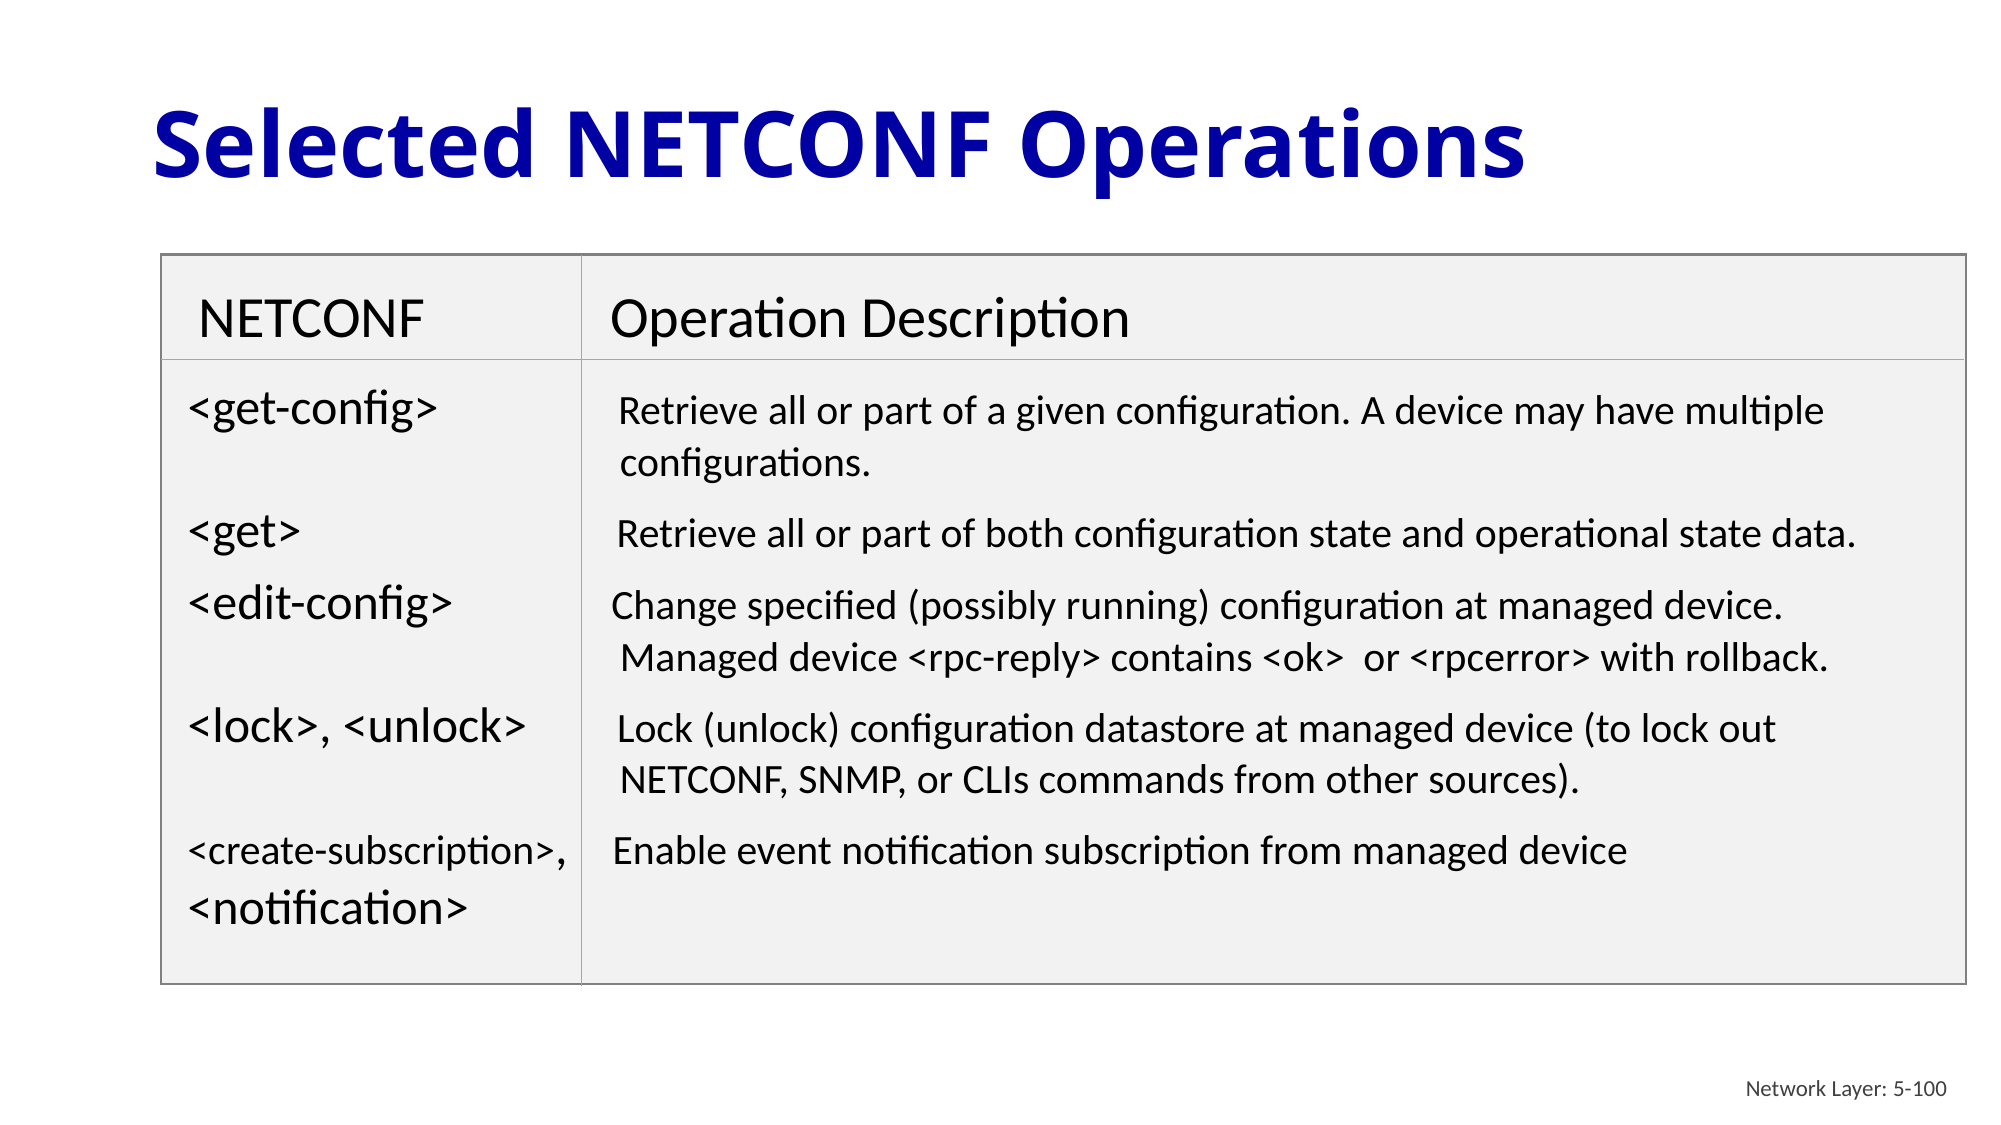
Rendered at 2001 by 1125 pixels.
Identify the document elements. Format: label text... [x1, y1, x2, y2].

text_box [160, 253, 1967, 985]
slide_number Network Layer: 5-100 [1512, 1056, 1963, 1117]
title Selected NETCONF Operations [137, 74, 1863, 221]
text_box NETCONF Operation Description <get-config> Retrieve all or part of a given configuration. A device may have multiple configurations. <get> Retrieve all or part of both configuration state and operational state data. <edit-config> Change specified (possibly running) configuration at managed device. Managed device <rpc-reply> contains <ok> or <rpcerror> with rollback. <lock>, <unlock> Lock (unlock) configuration datastore at managed device (to lock out NETCONF, SNMP, or CLIs commands from other sources). <create-subscription>, Enable event notification subscription from managed device <notification> [582, 272, 1934, 359]
text_box NETCONF Operation Description <get-config> Retrieve all or part of a given configuration. A device may have multiple configurations. <get> Retrieve all or part of both configuration state and operational state data. <edit-config> Change specified (possibly running) configuration at managed device. Managed device <rpc-reply> contains <ok> or <rpcerror> with rollback. <lock>, <unlock> Lock (unlock) configuration datastore at managed device (to lock out NETCONF, SNMP, or CLIs commands from other sources). <create-subscription>, Enable event notification subscription from managed device <notification> [582, 360, 1934, 942]
text_box NETCONF Operation Description <get-config> Retrieve all or part of a given configuration. A device may have multiple configurations. <get> Retrieve all or part of both configuration state and operational state data. <edit-config> Change specified (possibly running) configuration at managed device. Managed device <rpc-reply> contains <ok> or <rpcerror> with rollback. <lock>, <unlock> Lock (unlock) configuration datastore at managed device (to lock out NETCONF, SNMP, or CLIs commands from other sources). <create-subscription>, Enable event notification subscription from managed device <notification> [172, 272, 581, 359]
text_box NETCONF Operation Description <get-config> Retrieve all or part of a given configuration. A device may have multiple configurations. <get> Retrieve all or part of both configuration state and operational state data. <edit-config> Change specified (possibly running) configuration at managed device. Managed device <rpc-reply> contains <ok> or <rpcerror> with rollback. <lock>, <unlock> Lock (unlock) configuration datastore at managed device (to lock out NETCONF, SNMP, or CLIs commands from other sources). <create-subscription>, Enable event notification subscription from managed device <notification> [172, 360, 581, 942]
